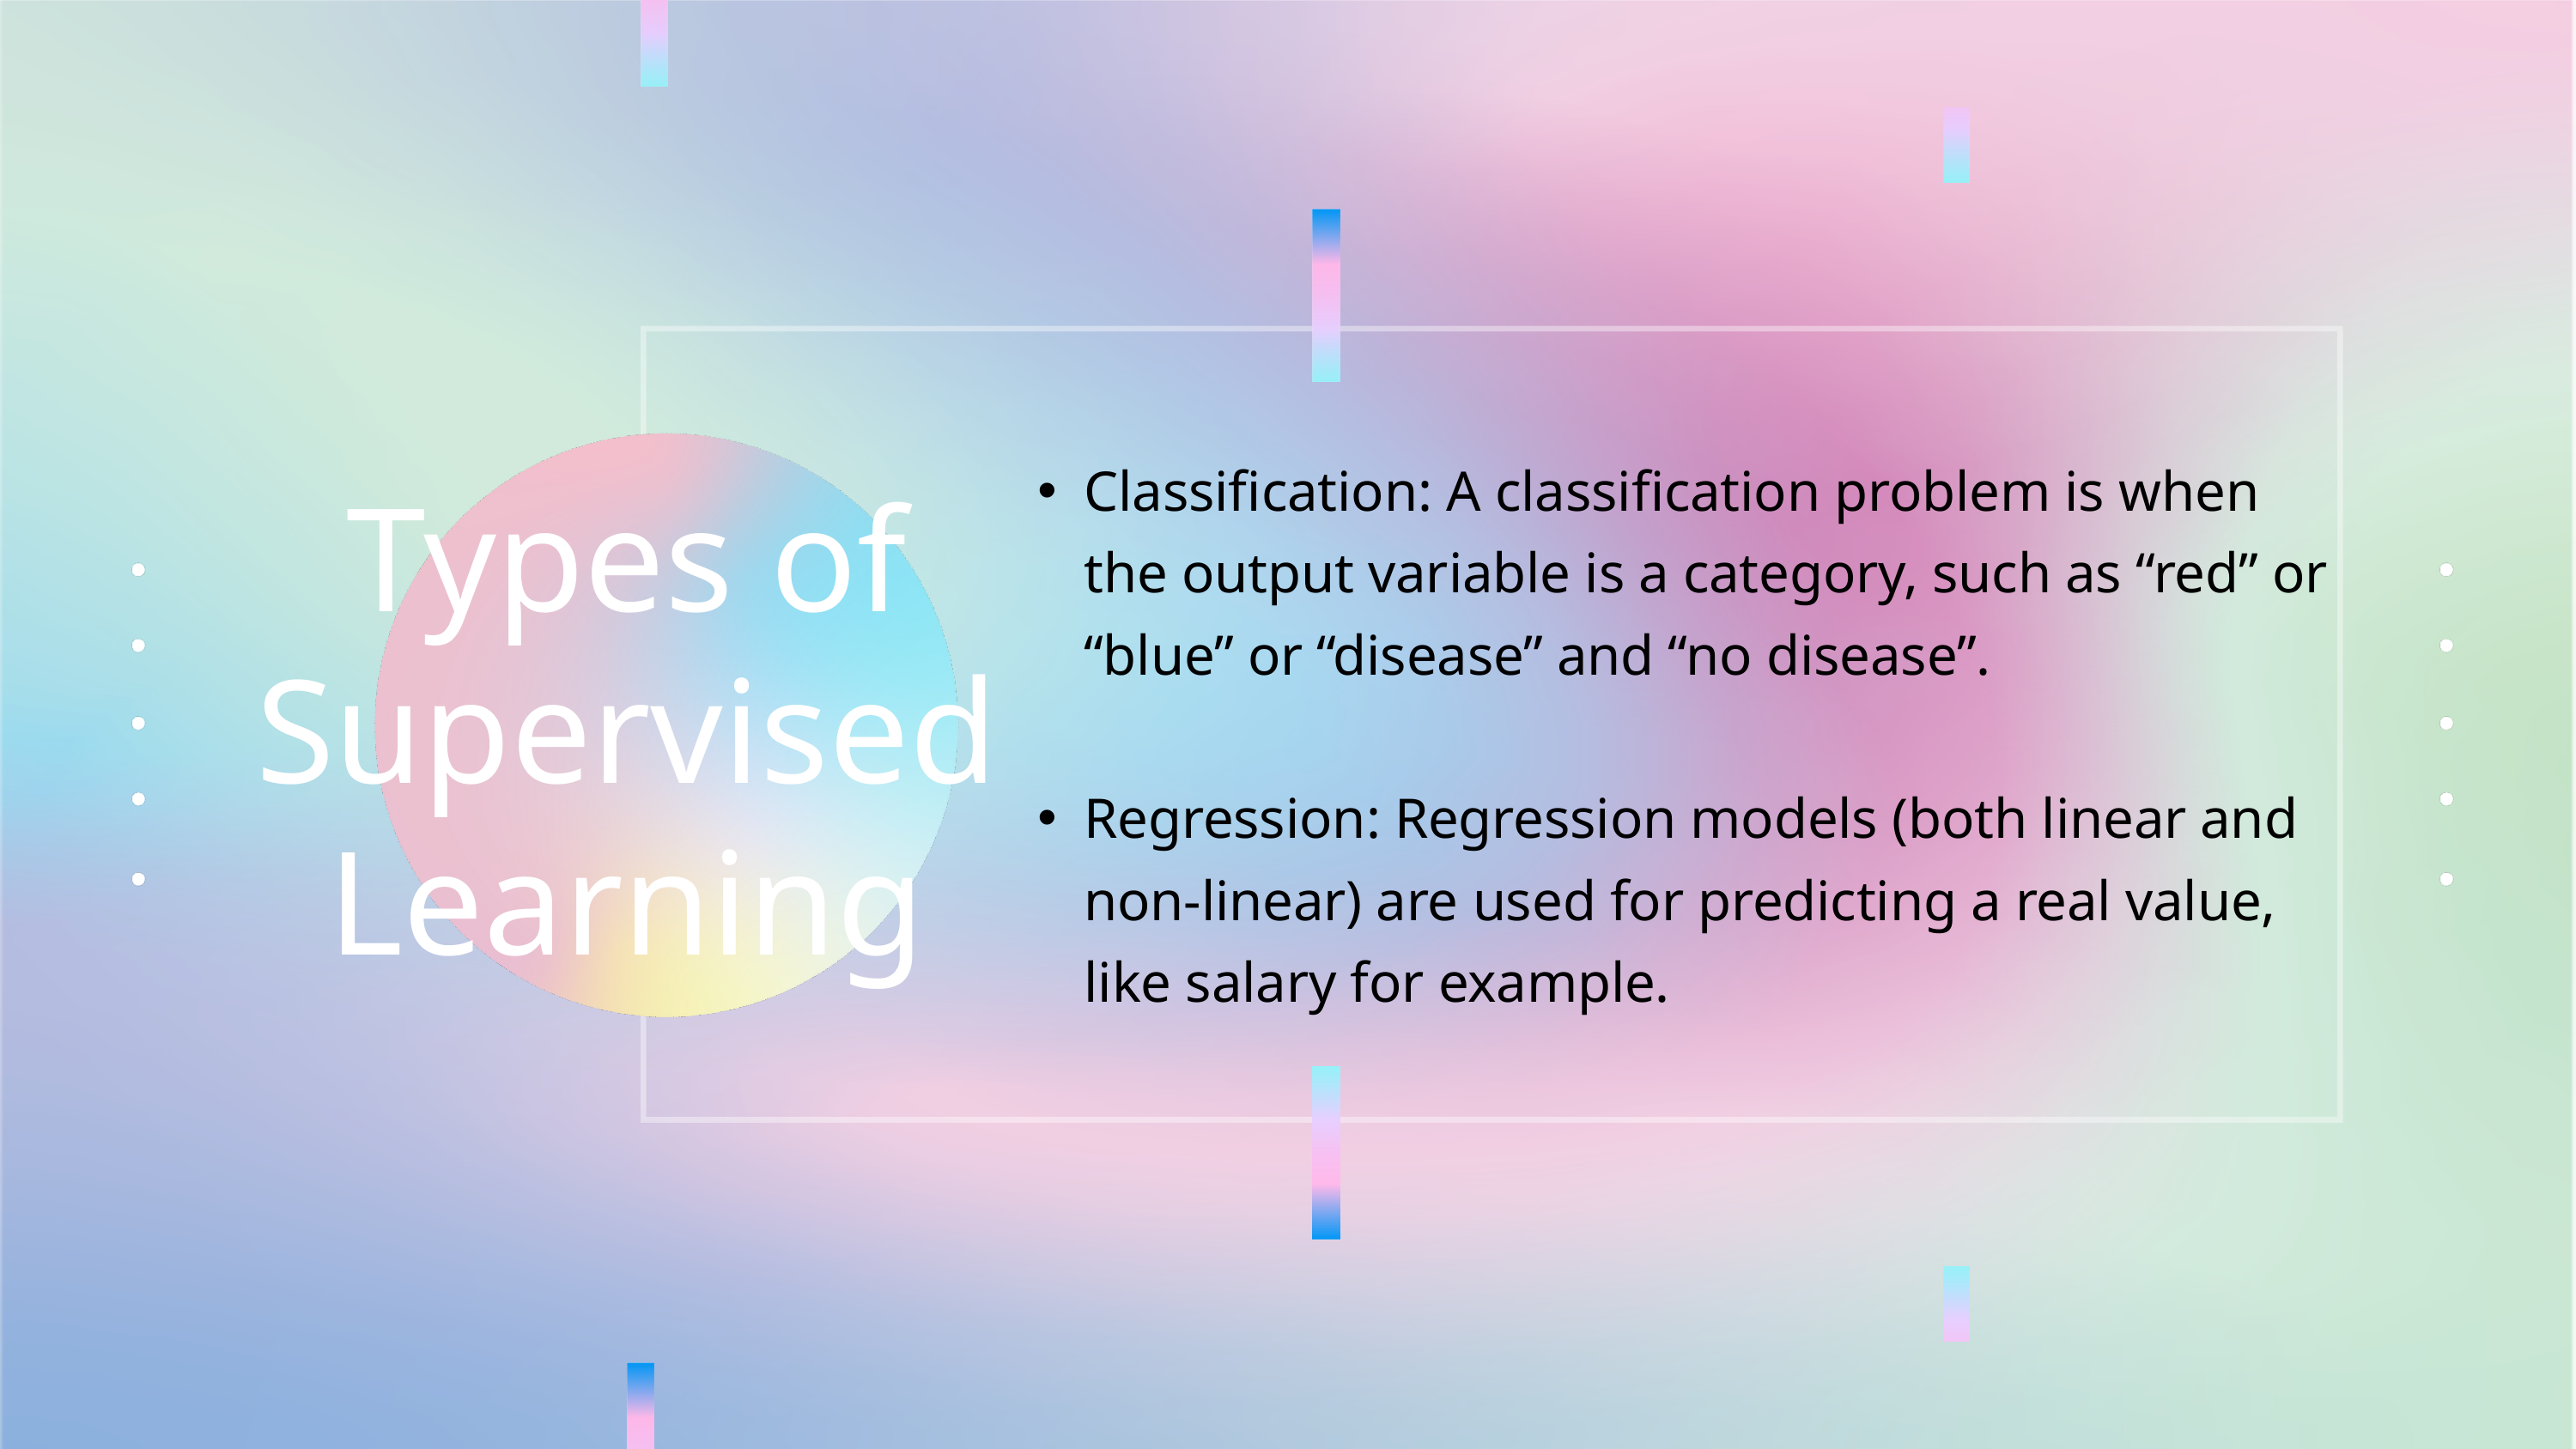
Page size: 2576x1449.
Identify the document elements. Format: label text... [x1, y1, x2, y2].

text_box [640, 325, 2343, 1124]
picture [0, 0, 2576, 1449]
text_box Types of Supervised Learning [228, 468, 369, 984]
